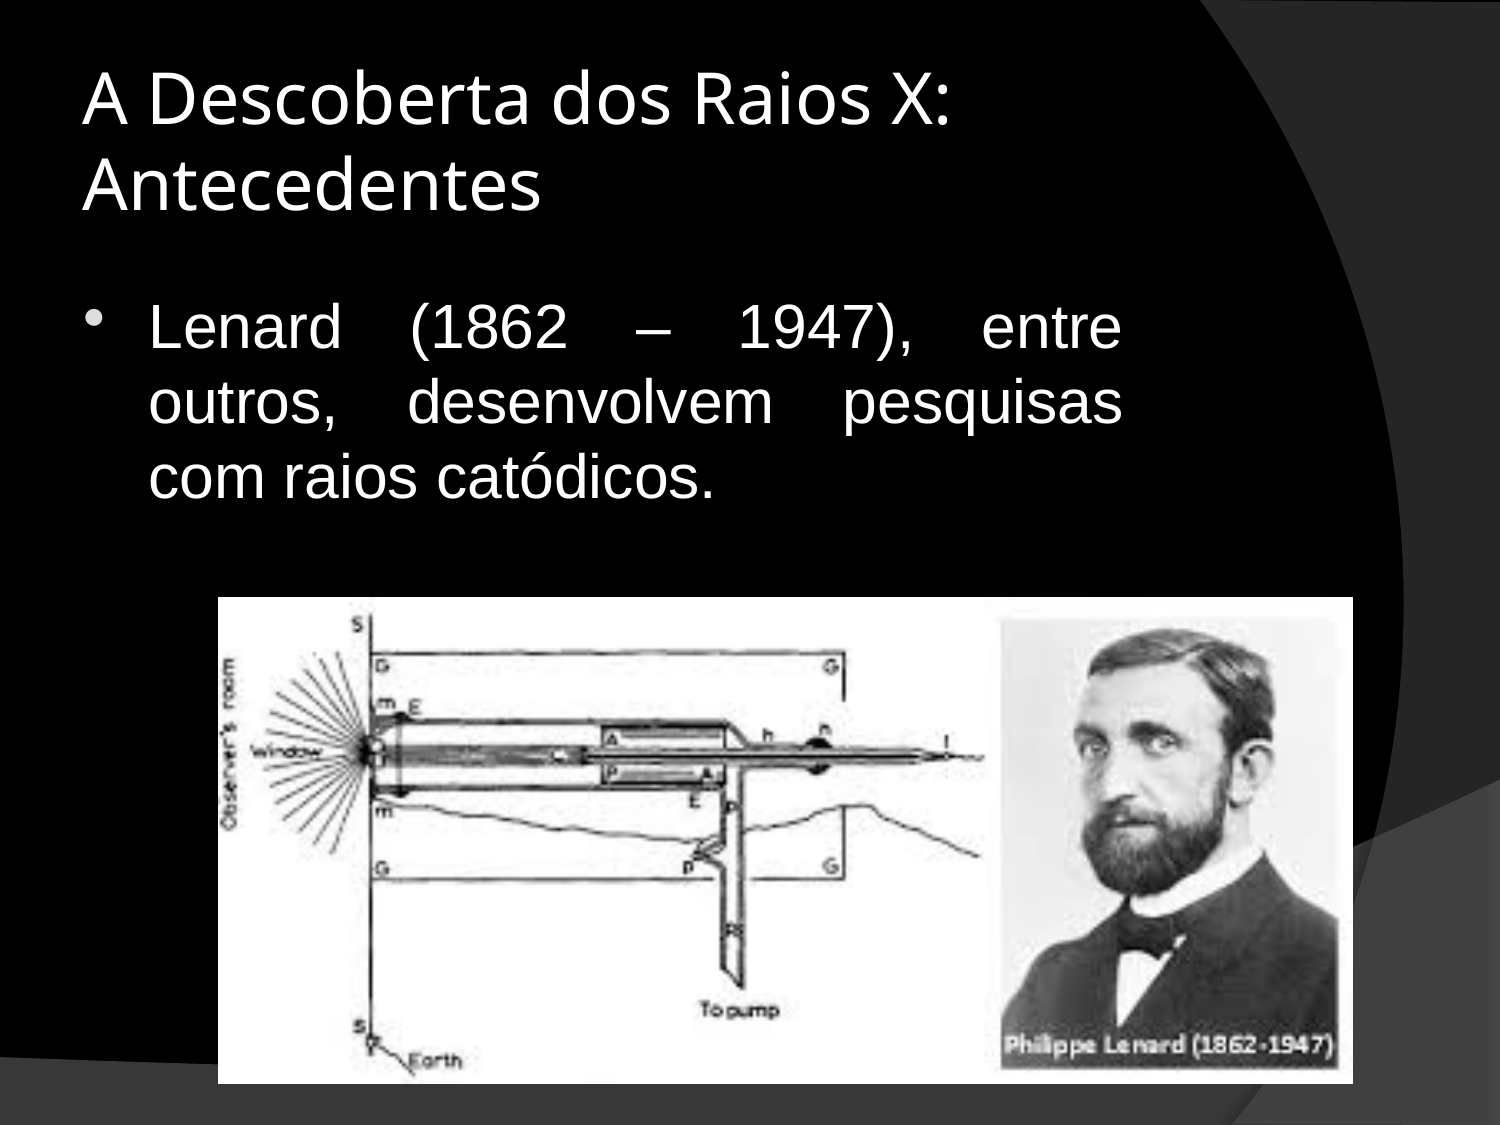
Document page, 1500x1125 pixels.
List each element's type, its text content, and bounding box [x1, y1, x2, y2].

list Lenard (1862 – 1947), entre outros, desenvolvem pesquisas com raios catódicos. [64, 278, 1140, 544]
picture [218, 597, 1353, 1085]
title A Descoberta dos Raios X: Antecedentes [75, 45, 1300, 233]
